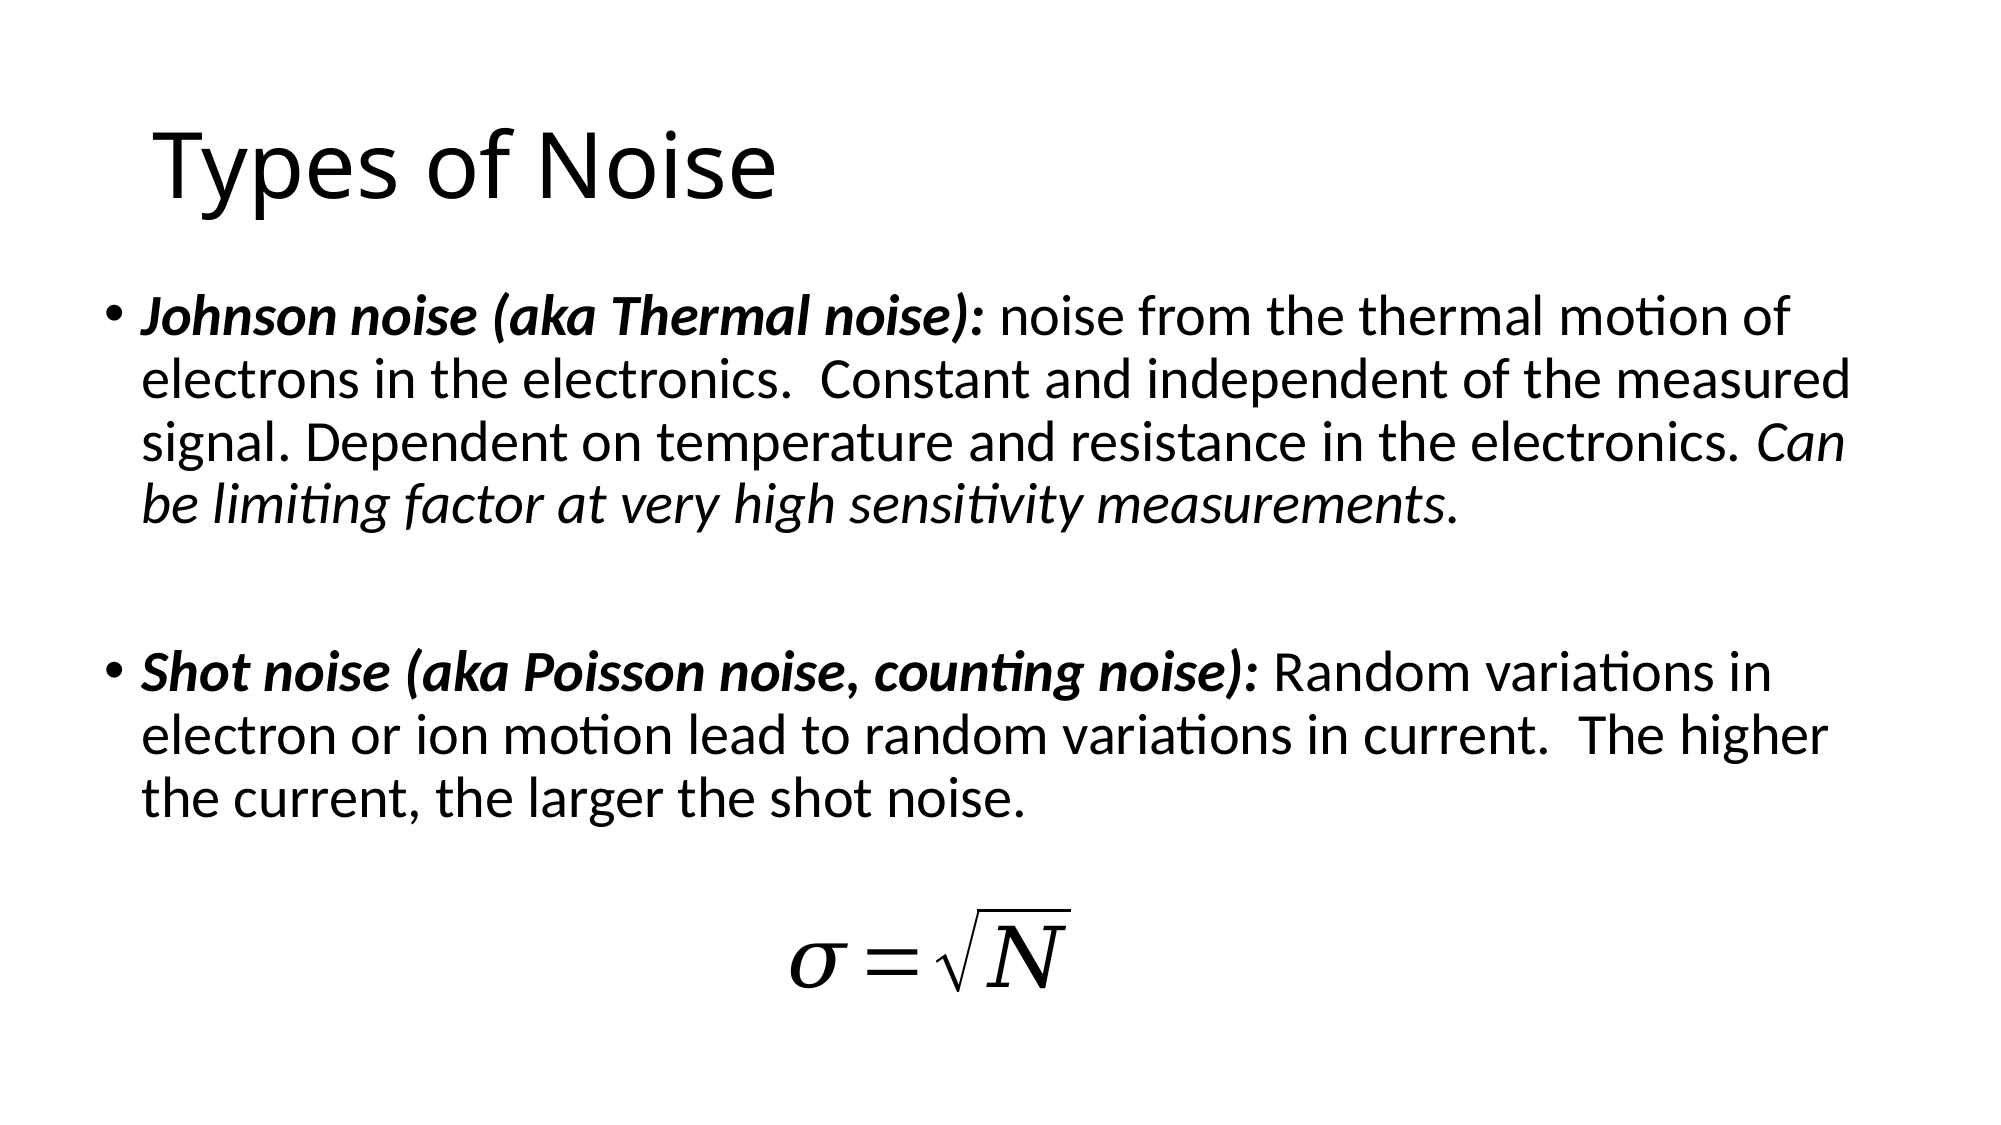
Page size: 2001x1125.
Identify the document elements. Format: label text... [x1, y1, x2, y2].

title Types of Noise [137, 59, 1863, 277]
list Johnson noise (aka Thermal noise): noise from the thermal motion of electrons in the electronics. Constant and independent of the measured signal. Dependent on temperature and resistance in the electronics. Can be limiting factor at very high sensitivity measurements. Shot noise (aka Poisson noise, counting noise): Random variations in electron or ion motion lead to random variations in current. The higher the current, the larger the shot noise. [89, 277, 1914, 992]
